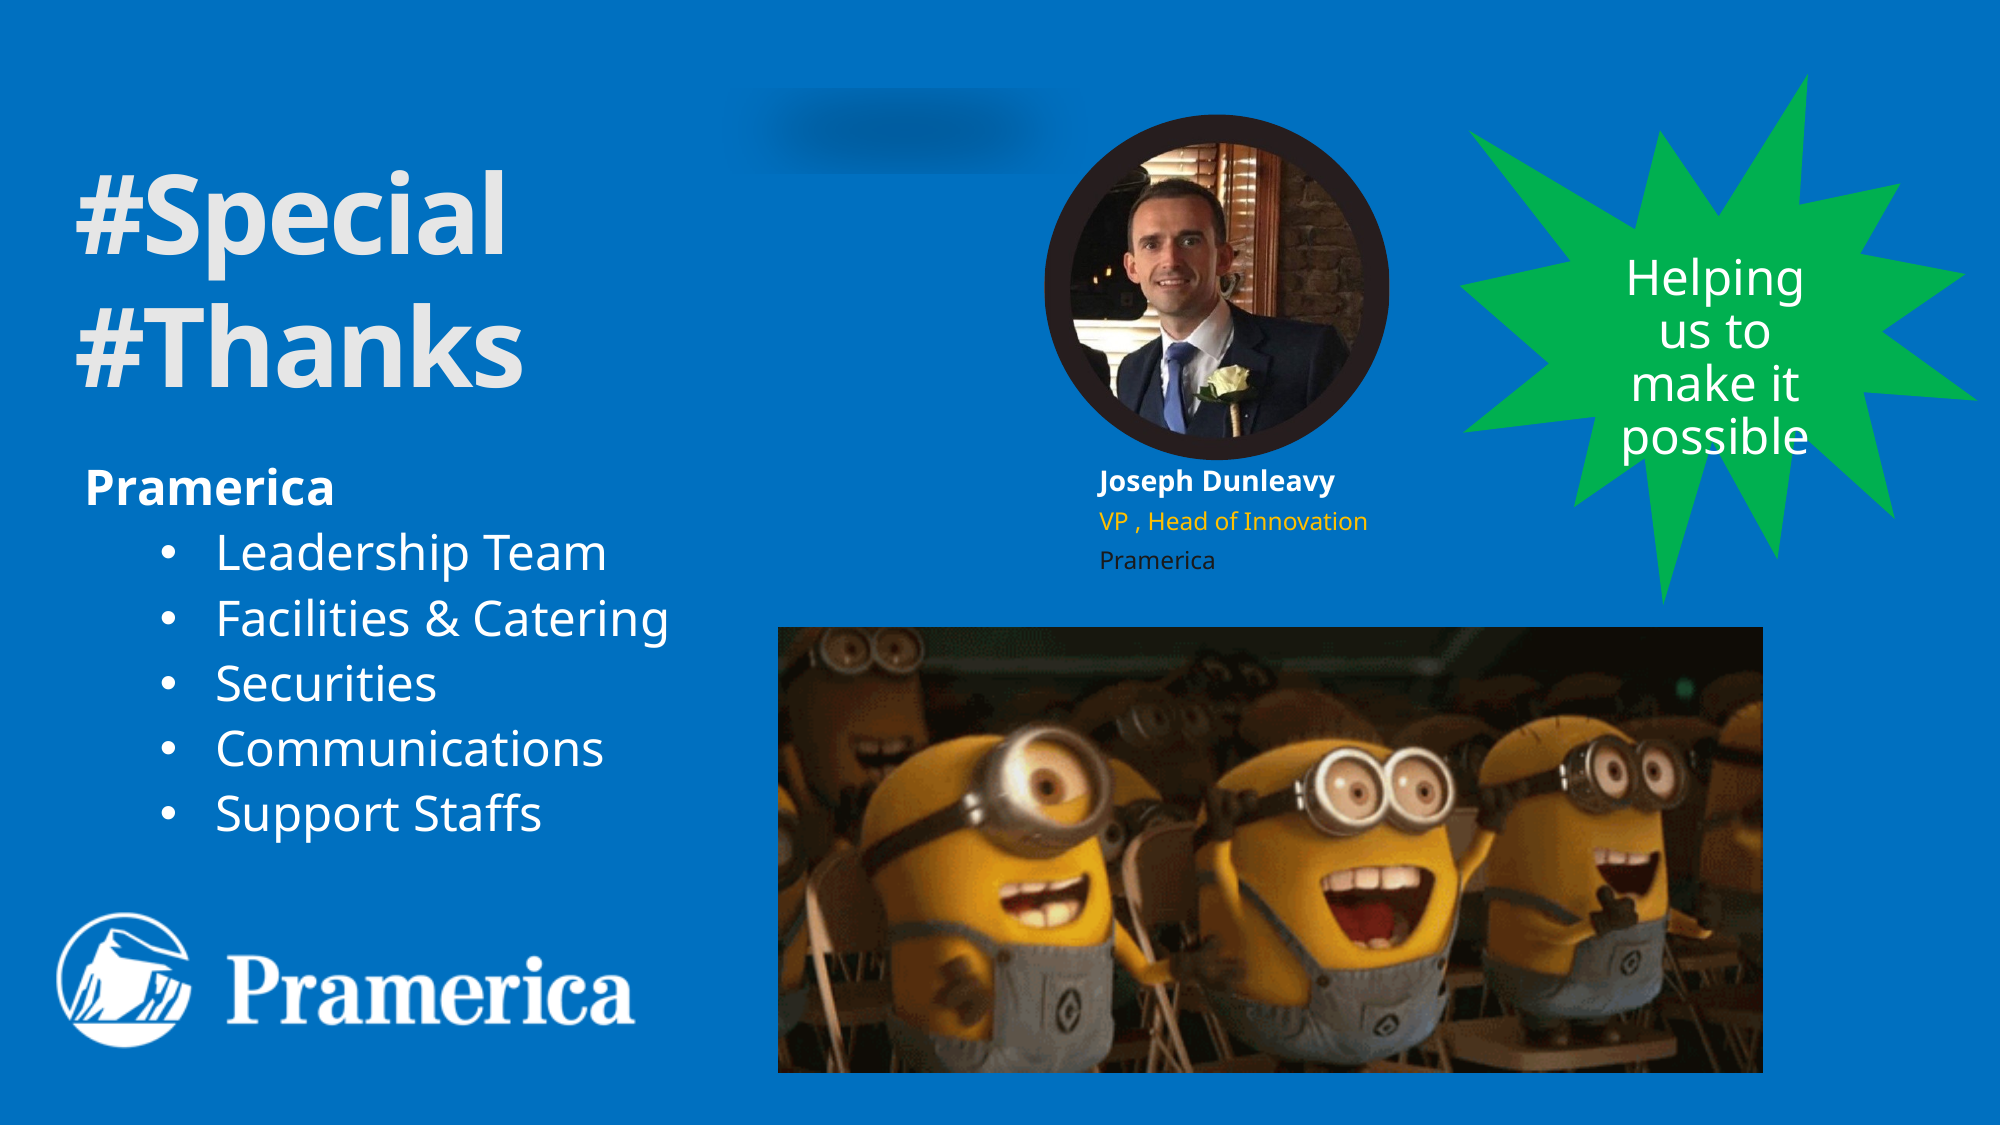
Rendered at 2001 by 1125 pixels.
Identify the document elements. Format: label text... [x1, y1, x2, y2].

picture [55, 911, 647, 1050]
text_box Helping us to make it possible [1458, 73, 1979, 607]
text_box Pramerica Leadership Team Facilities & Catering Securities Communications Support Staffs [55, 439, 729, 866]
picture [1043, 114, 1390, 461]
text_box Joseph Dunleavy VP , Head of Innovation Pramerica [1070, 443, 1482, 599]
title #Special #Thanks [74, 144, 1298, 729]
picture [778, 627, 1763, 1073]
